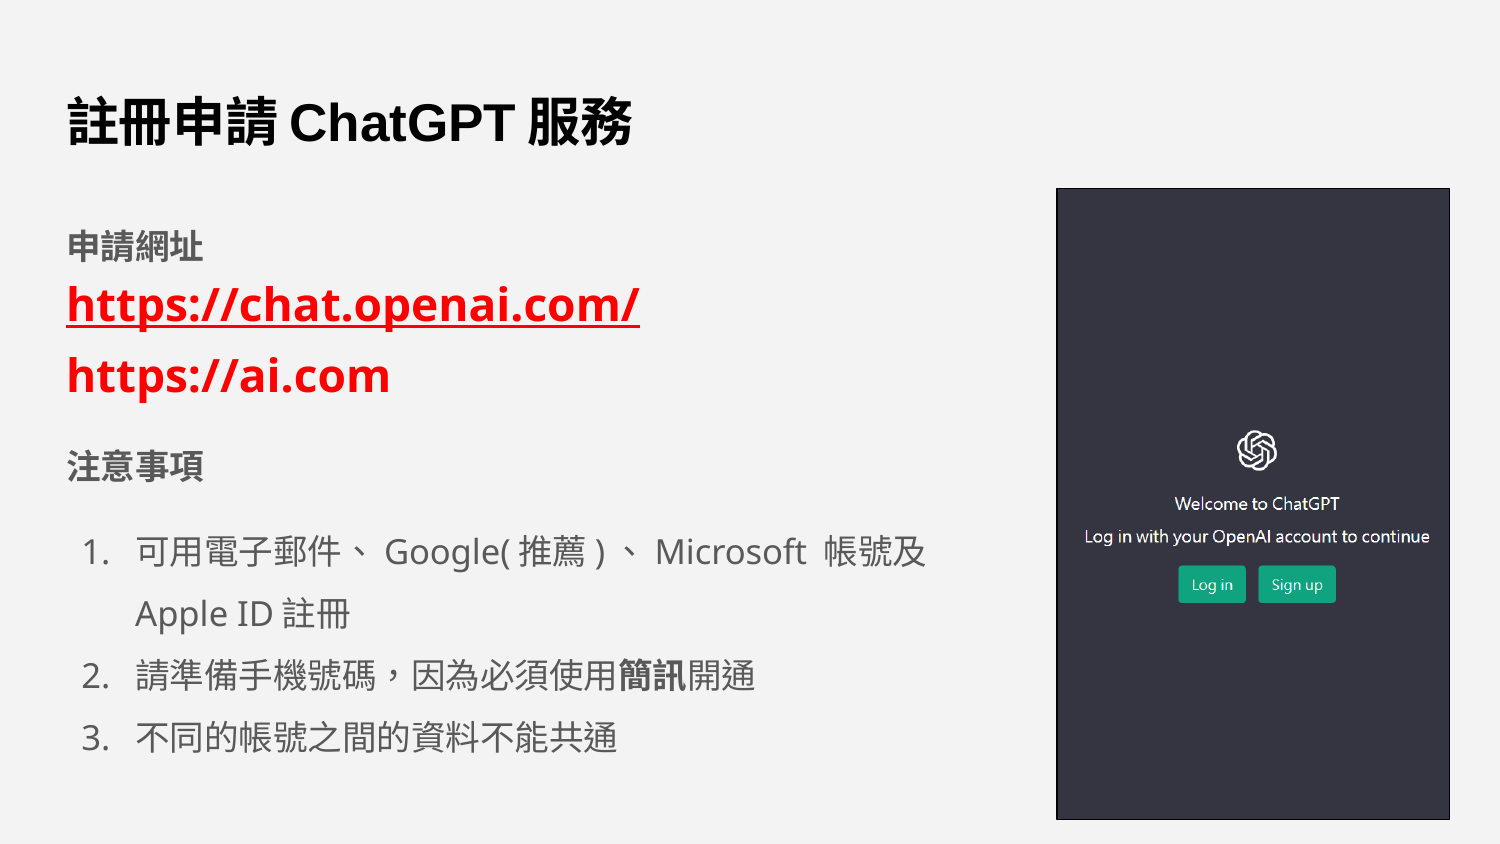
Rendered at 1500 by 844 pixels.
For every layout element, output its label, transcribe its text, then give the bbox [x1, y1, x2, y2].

title 註冊申請ChatGPT服務 [51, 72, 1449, 167]
list 申請網址 https://chat.openai.com/ https://ai.com 注意事項 可用電子郵件、Google(推薦)、Microsoft 帳號及Apple ID註冊 請準備手機號碼，因為必須使用簡訊開通 不同的帳號之間的資料不能共通 [51, 189, 959, 777]
picture [1057, 188, 1450, 820]
